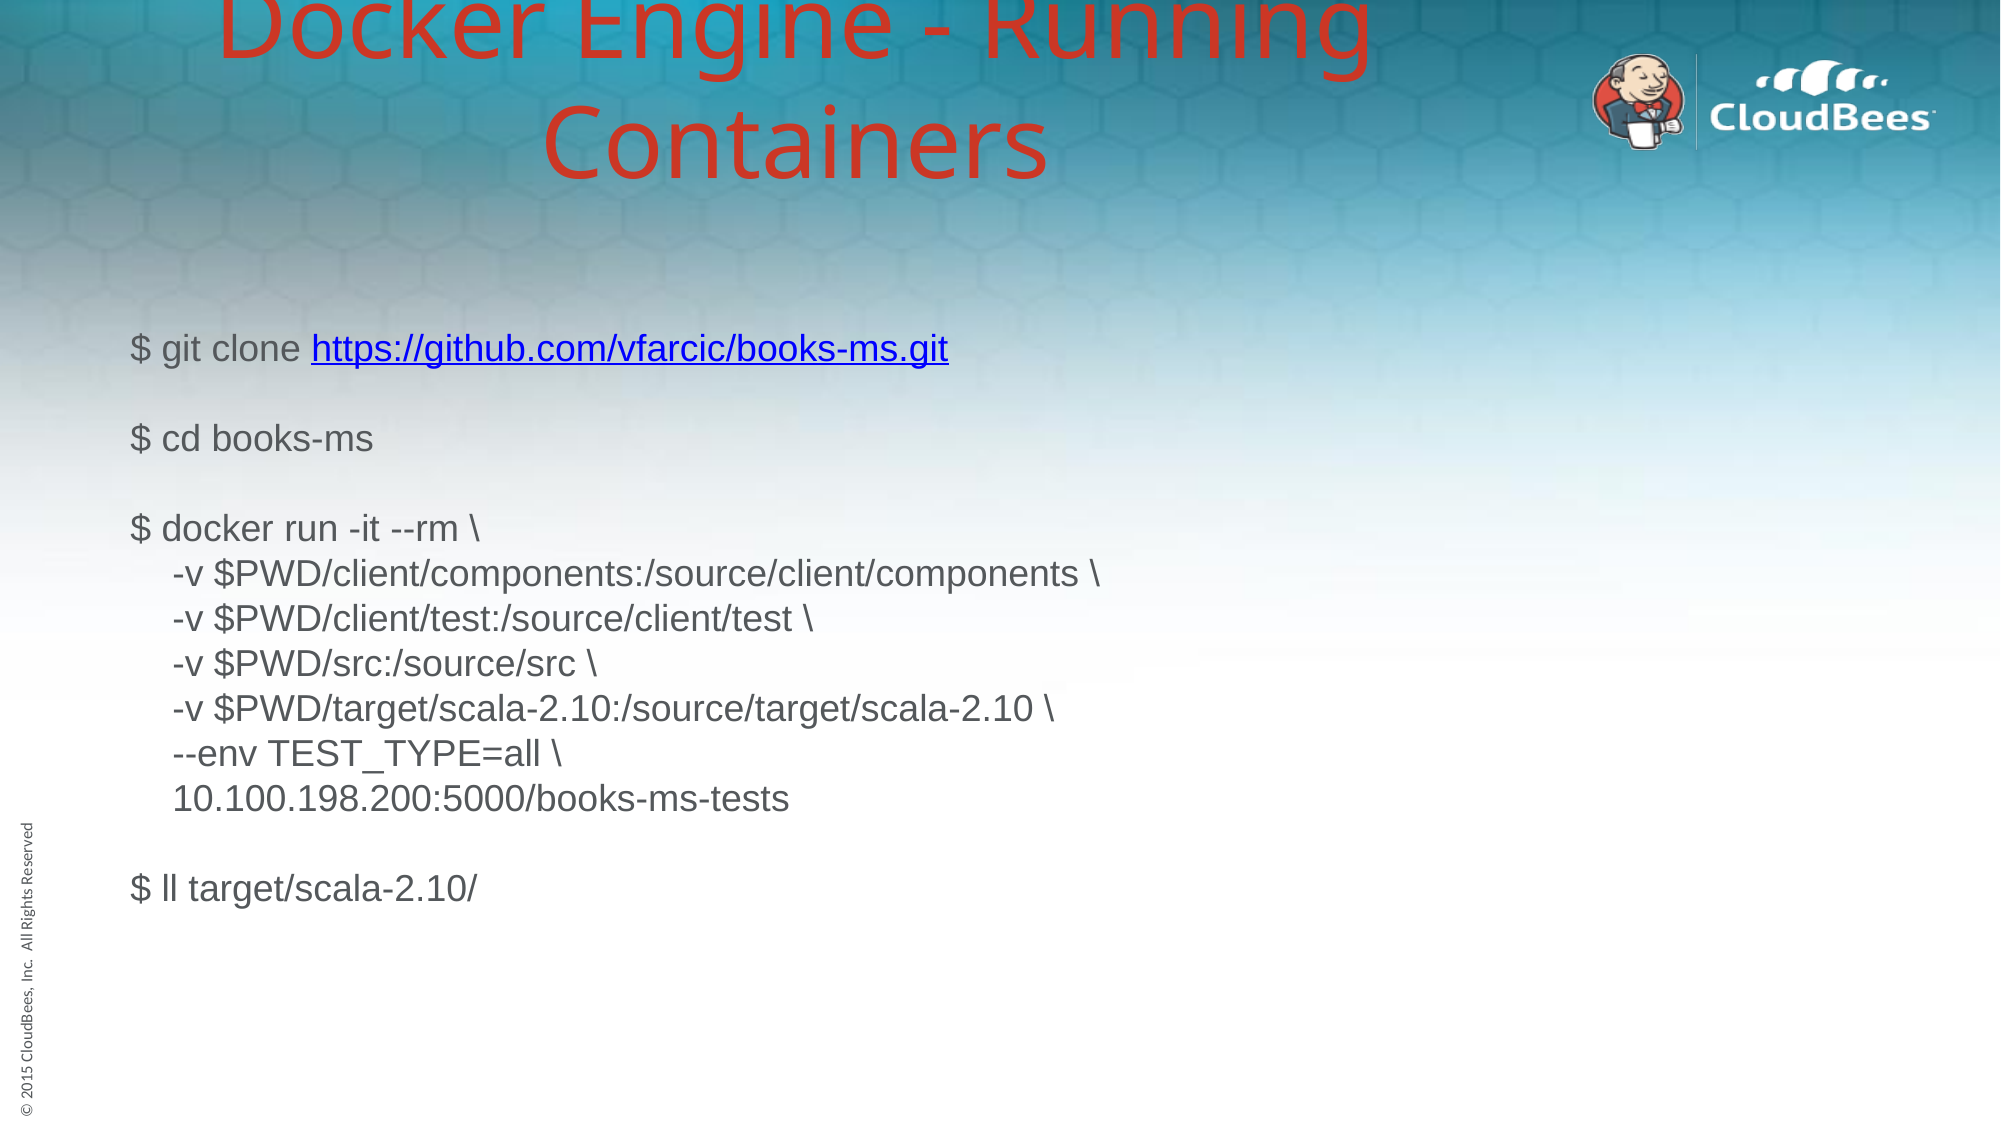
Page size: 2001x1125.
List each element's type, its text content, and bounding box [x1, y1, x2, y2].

text_box $ git clone https://github.com/vfarcic/books-ms.git $ cd books-ms $ docker run -it --rm \ -v $PWD/client/components:/source/client/components \ -v $PWD/client/test:/source/client/test \ -v $PWD/src:/source/src \ -v $PWD/target/scala-2.10:/source/target/scala-2.10 \ --env TEST_TYPE=all \ 10.100.198.200:5000/books-ms-tests $ ll target/scala-2.10/ [122, 316, 1109, 917]
picture [0, 0, 2001, 1125]
title Docker Engine - Running Containers [0, 0, 1601, 214]
